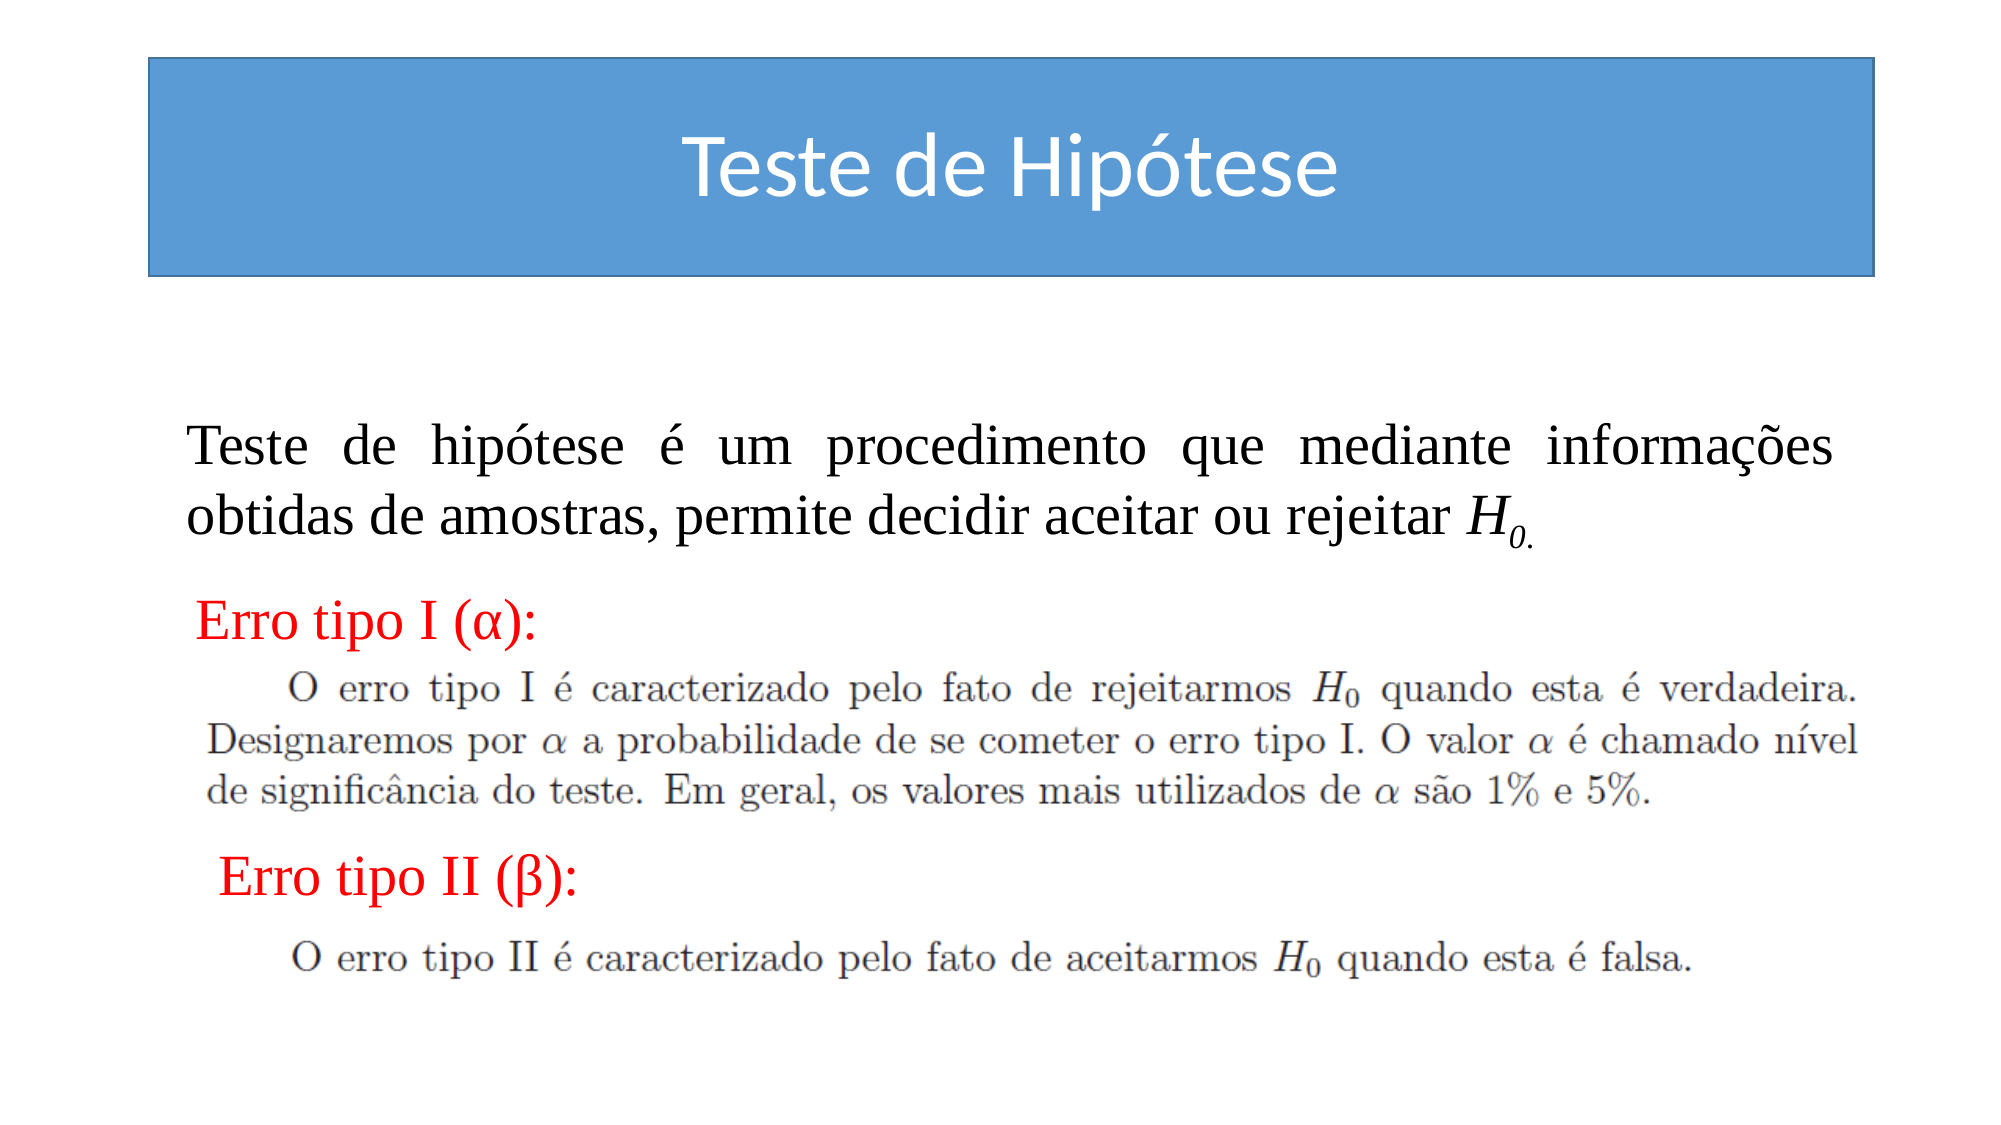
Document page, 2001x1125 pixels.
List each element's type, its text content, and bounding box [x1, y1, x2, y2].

text_box Teste de hipótese é um procedimento que mediante informações obtidas de amostras, permite decidir aceitar ou rejeitar H0. [172, 398, 1850, 564]
text_box Erro tipo I (α): [180, 573, 1896, 659]
picture [282, 927, 1698, 988]
text_box Erro tipo II (β): [203, 829, 1919, 915]
picture [203, 659, 1874, 818]
title Teste de Hipótese [148, 57, 1875, 277]
